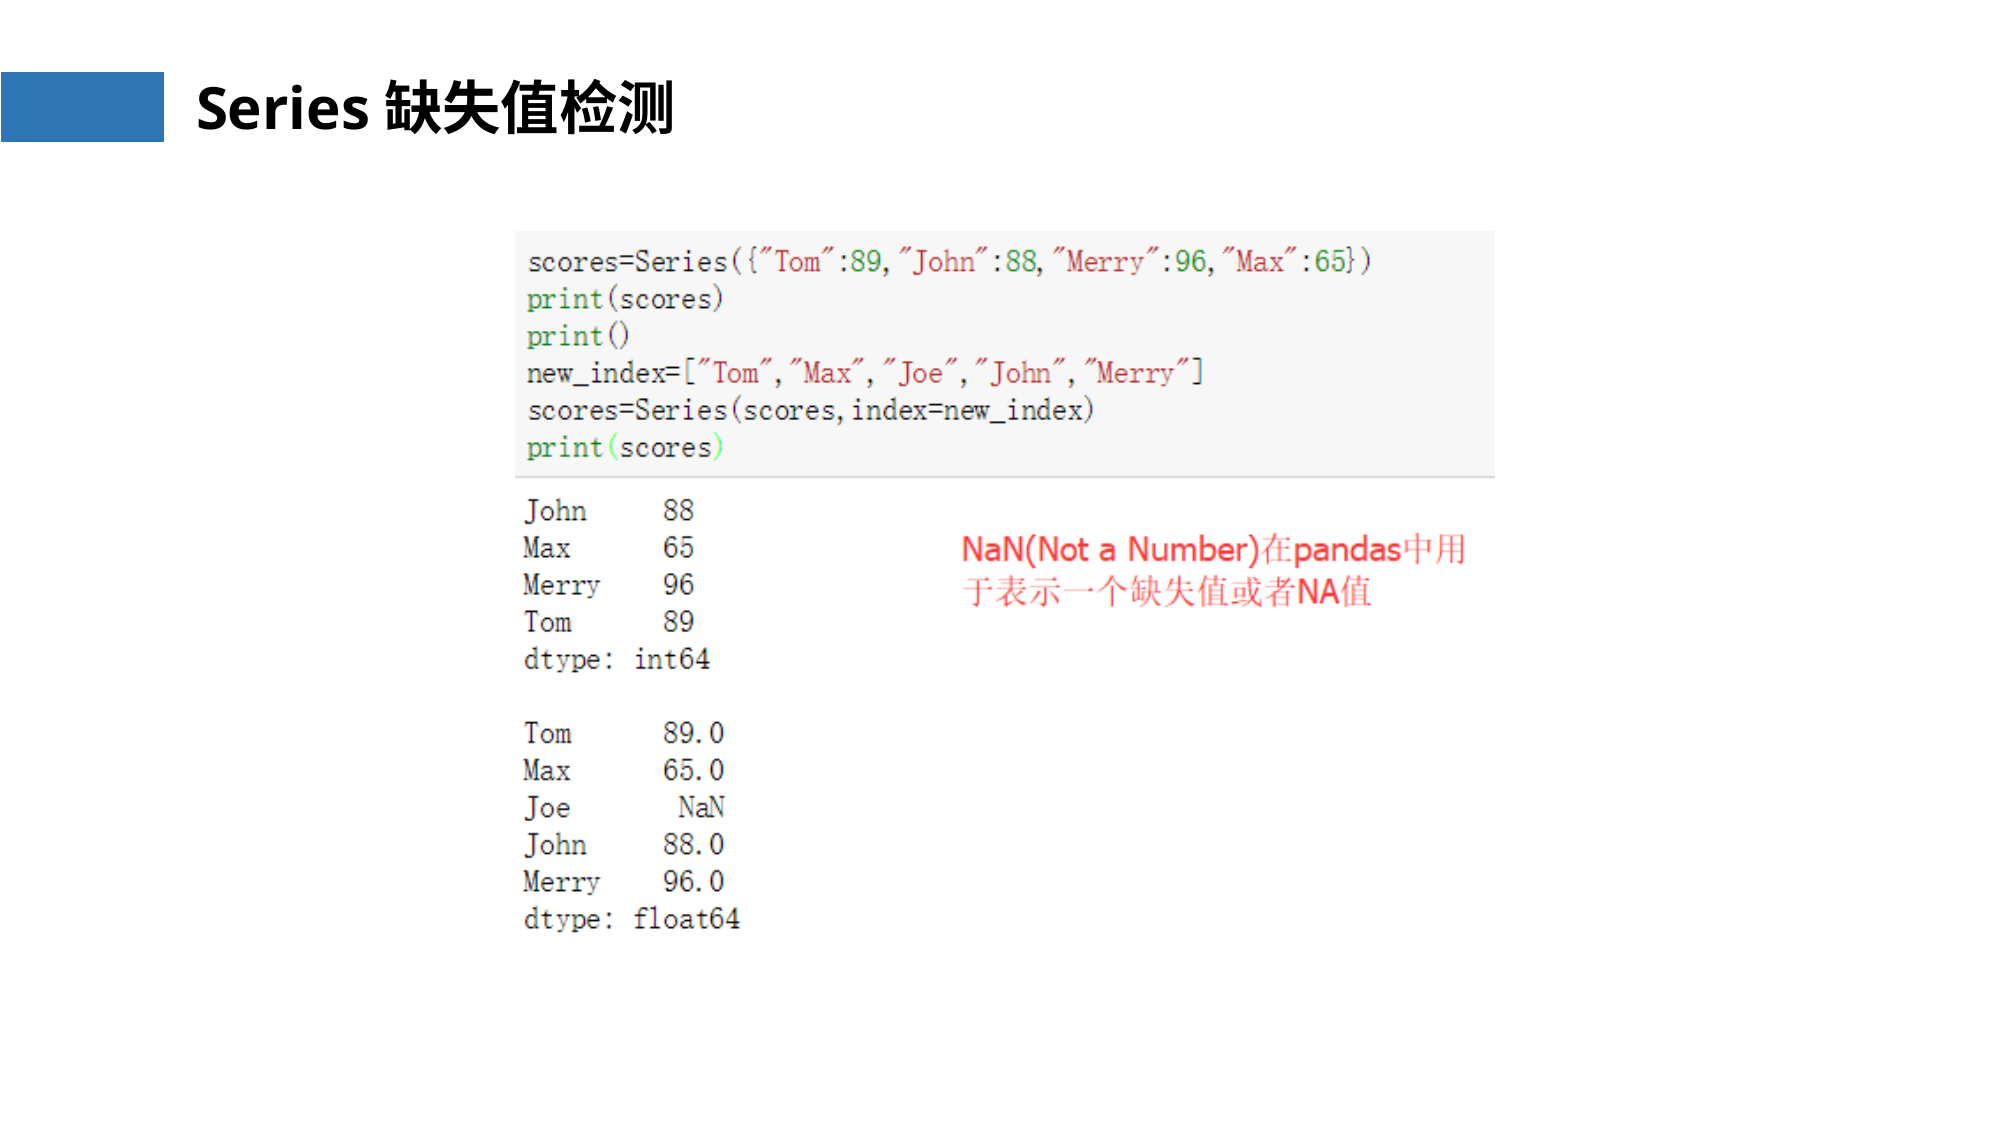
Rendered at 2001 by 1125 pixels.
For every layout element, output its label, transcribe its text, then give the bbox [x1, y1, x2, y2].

title Series缺失值检测 [181, 72, 1532, 196]
picture [515, 231, 1495, 943]
